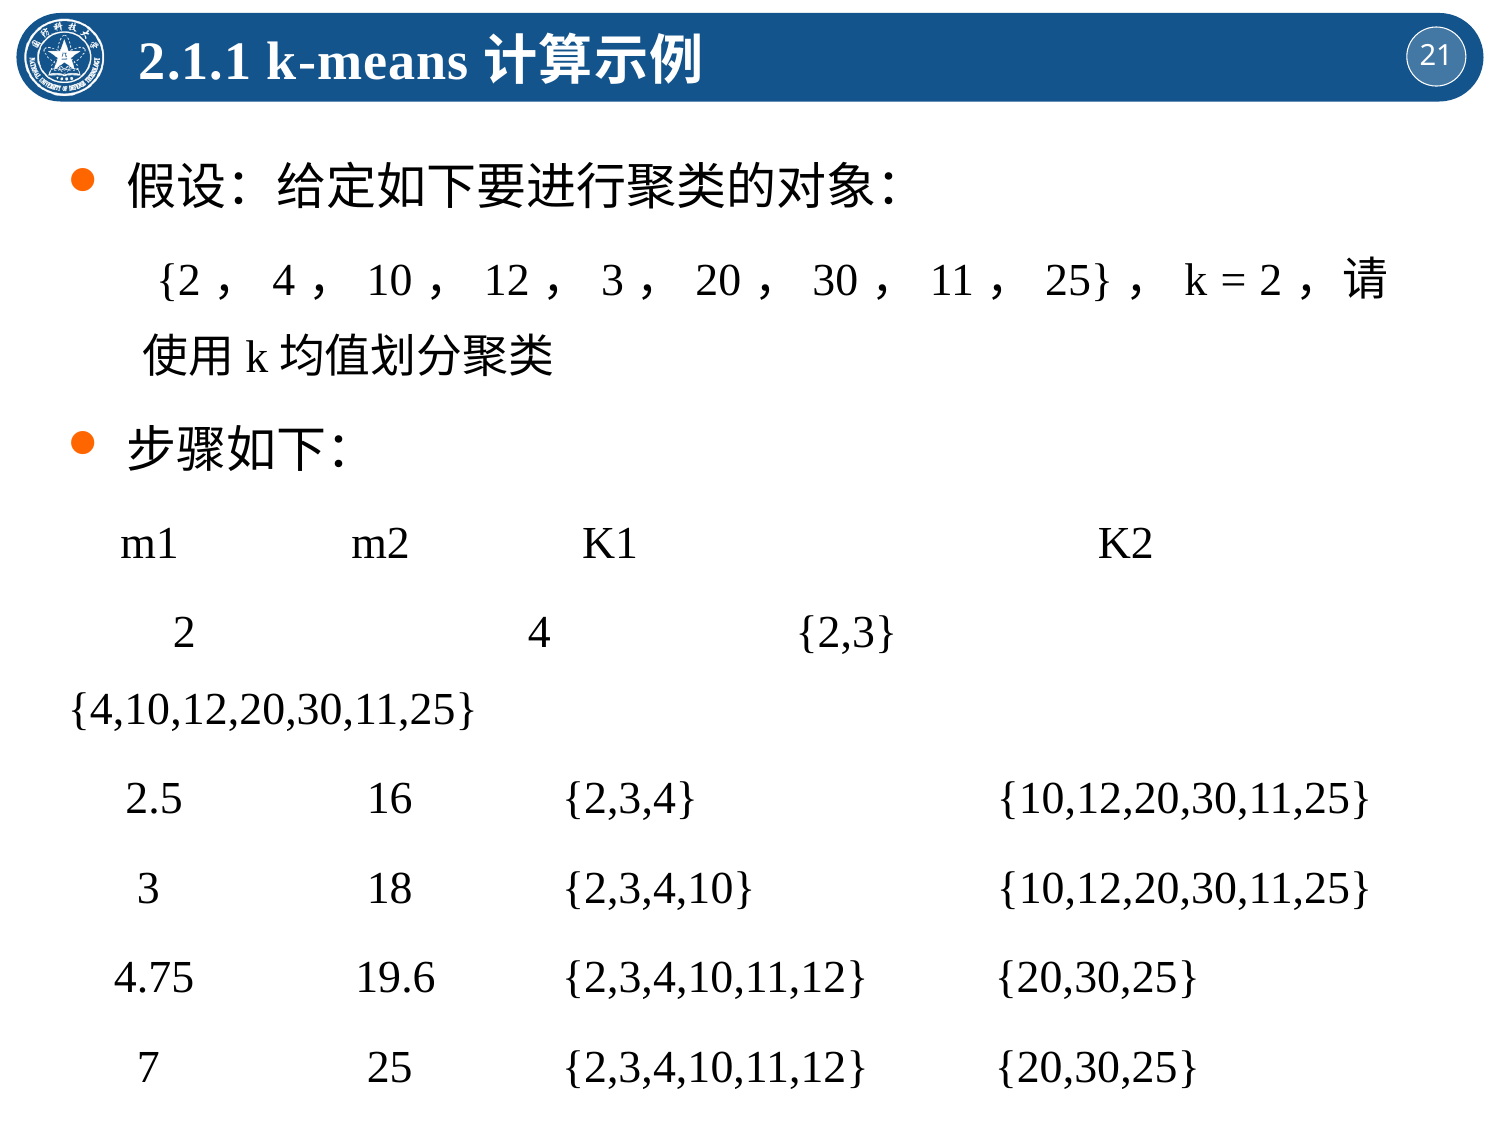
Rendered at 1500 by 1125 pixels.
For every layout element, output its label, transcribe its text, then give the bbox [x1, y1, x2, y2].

list 假设：给定如下要进行聚类的对象： {2，4，10，12，3，20，30，11，25}，k = 2，请使用k均值划分聚类 步骤如下： m1 m2 K1 K2 2 4 {2,3} {4,10,12,20,30,11,25} 2.5 16 {2,3,4} {10,12,20,30,11,25} 3 18 {2,3,4,10} {10,12,20,30,11,25} 4.75 19.6 {2,3,4,10,11,12} {20,30,25} 7 25 {2,3,4,10,11,12} {20,30,25} [53, 123, 1404, 1100]
title 2.1.1 k-means计算示例 [124, 17, 1237, 123]
picture [16, 9, 111, 104]
